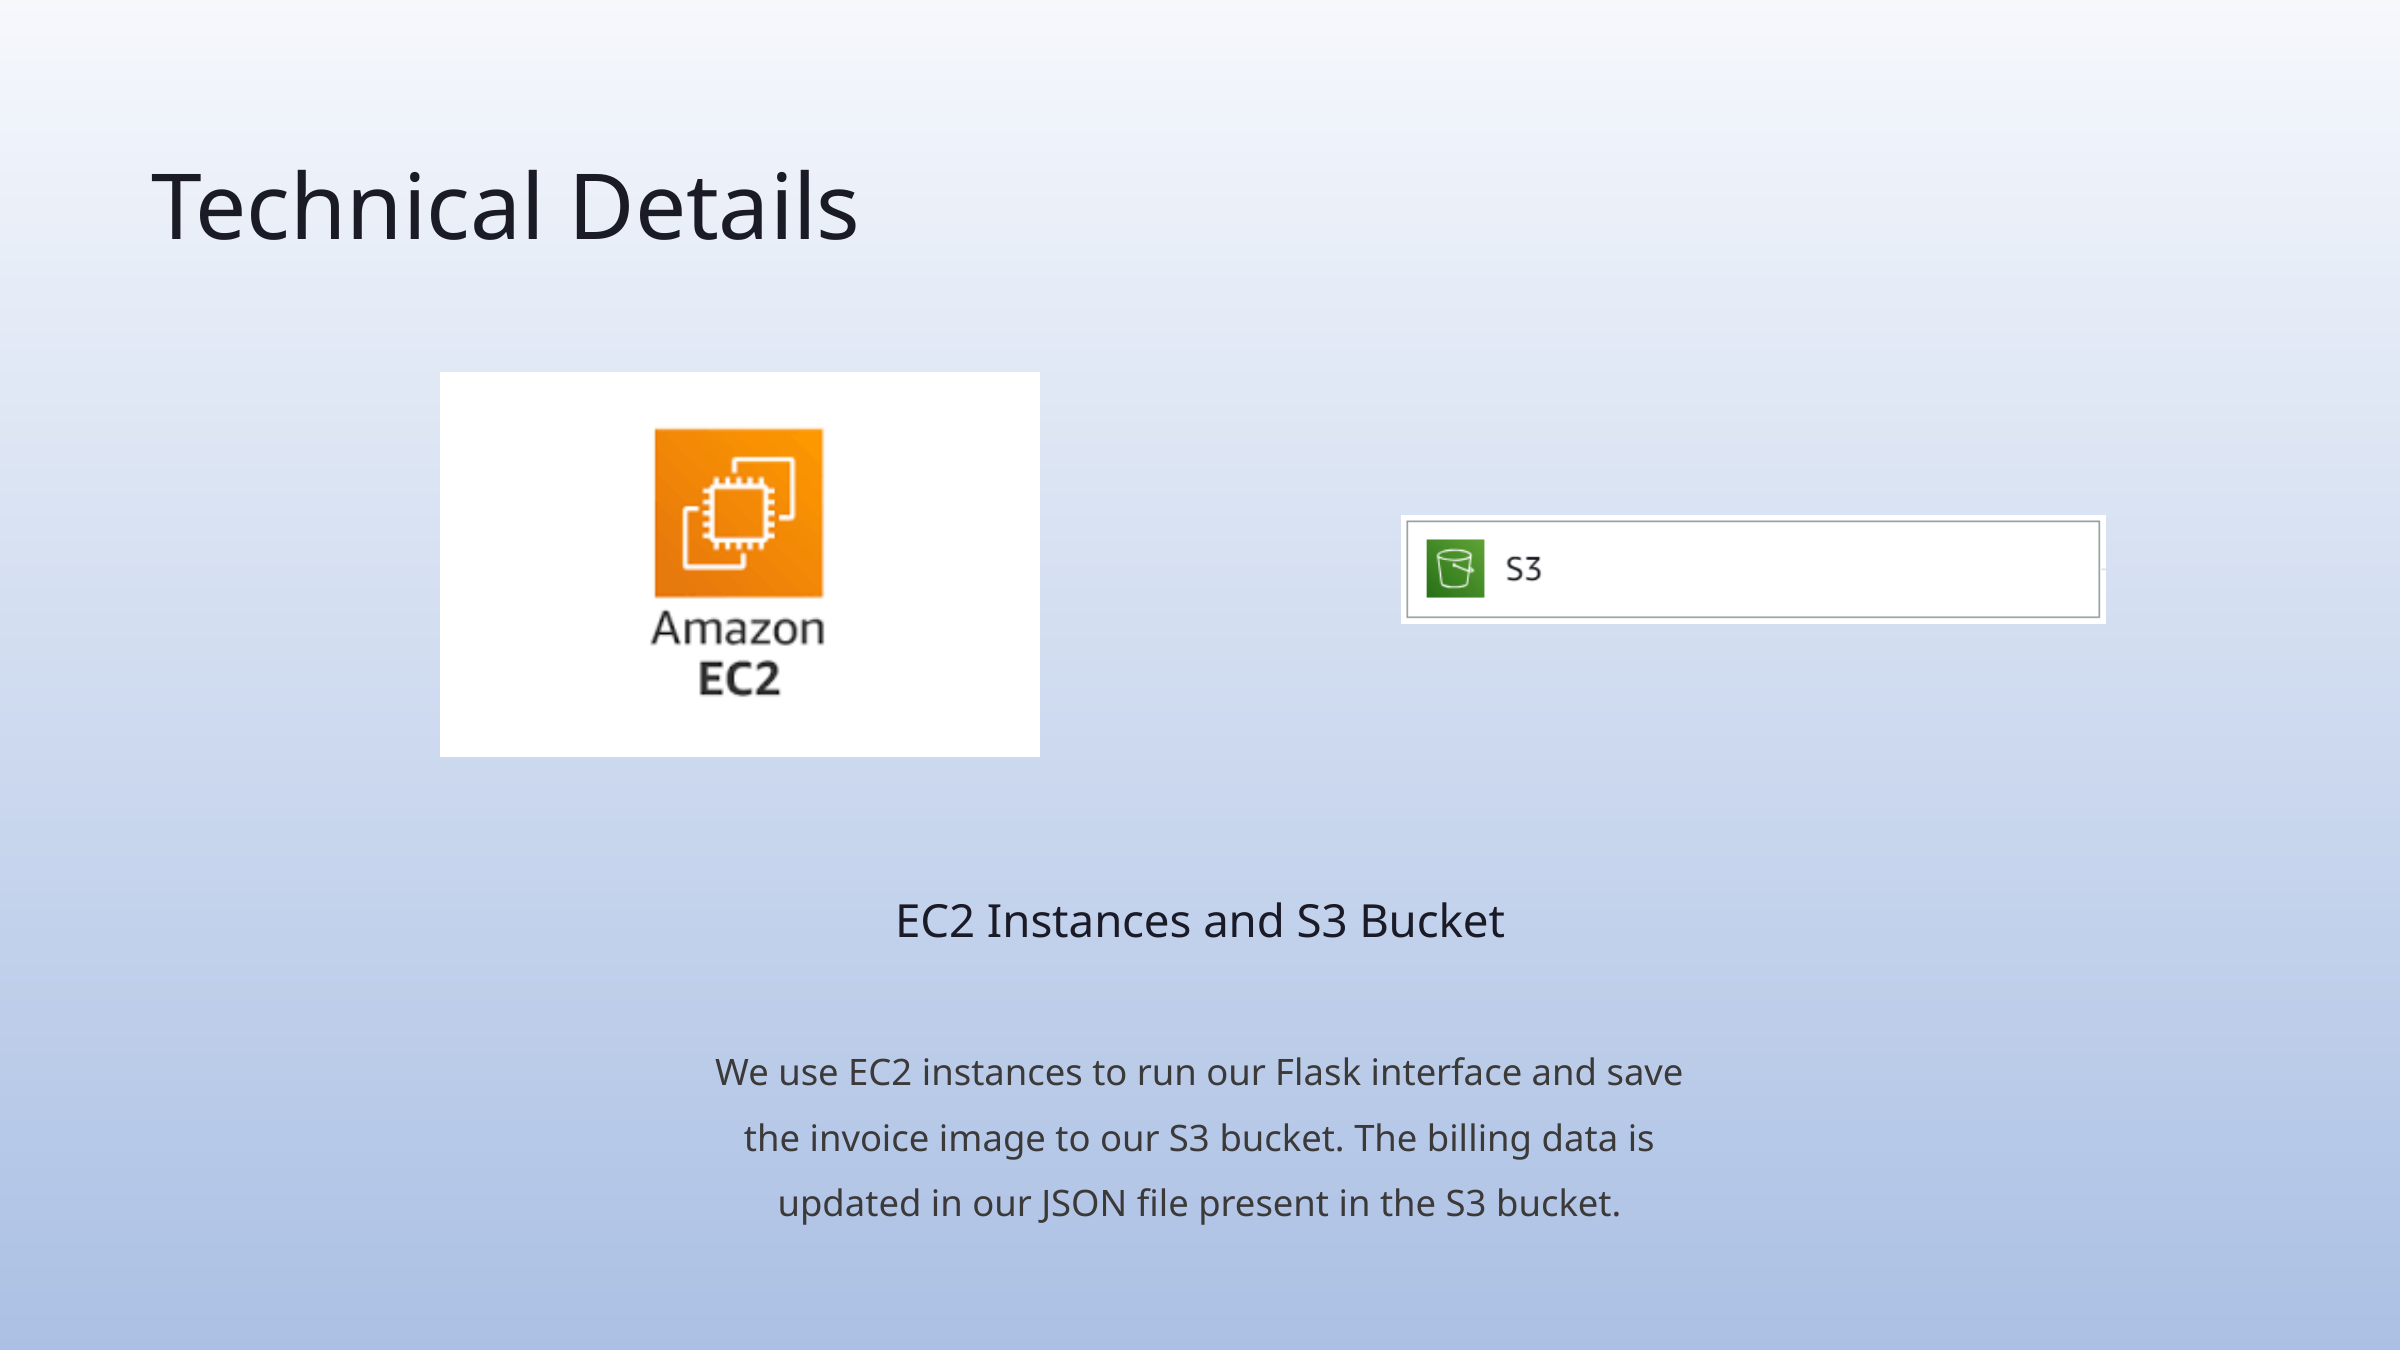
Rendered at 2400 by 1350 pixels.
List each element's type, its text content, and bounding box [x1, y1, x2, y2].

picture [1401, 515, 2106, 624]
picture [440, 372, 1040, 757]
text_box EC2 Instances and S3 Bucket [900, 879, 1500, 939]
text_box We use EC2 instances to run our Flask interface and save the invoice image to our S3 bucket. The billing data is updated in our JSON file present in the S3 bucket. [677, 1019, 1723, 1215]
text_box Technical Details [136, 131, 866, 249]
